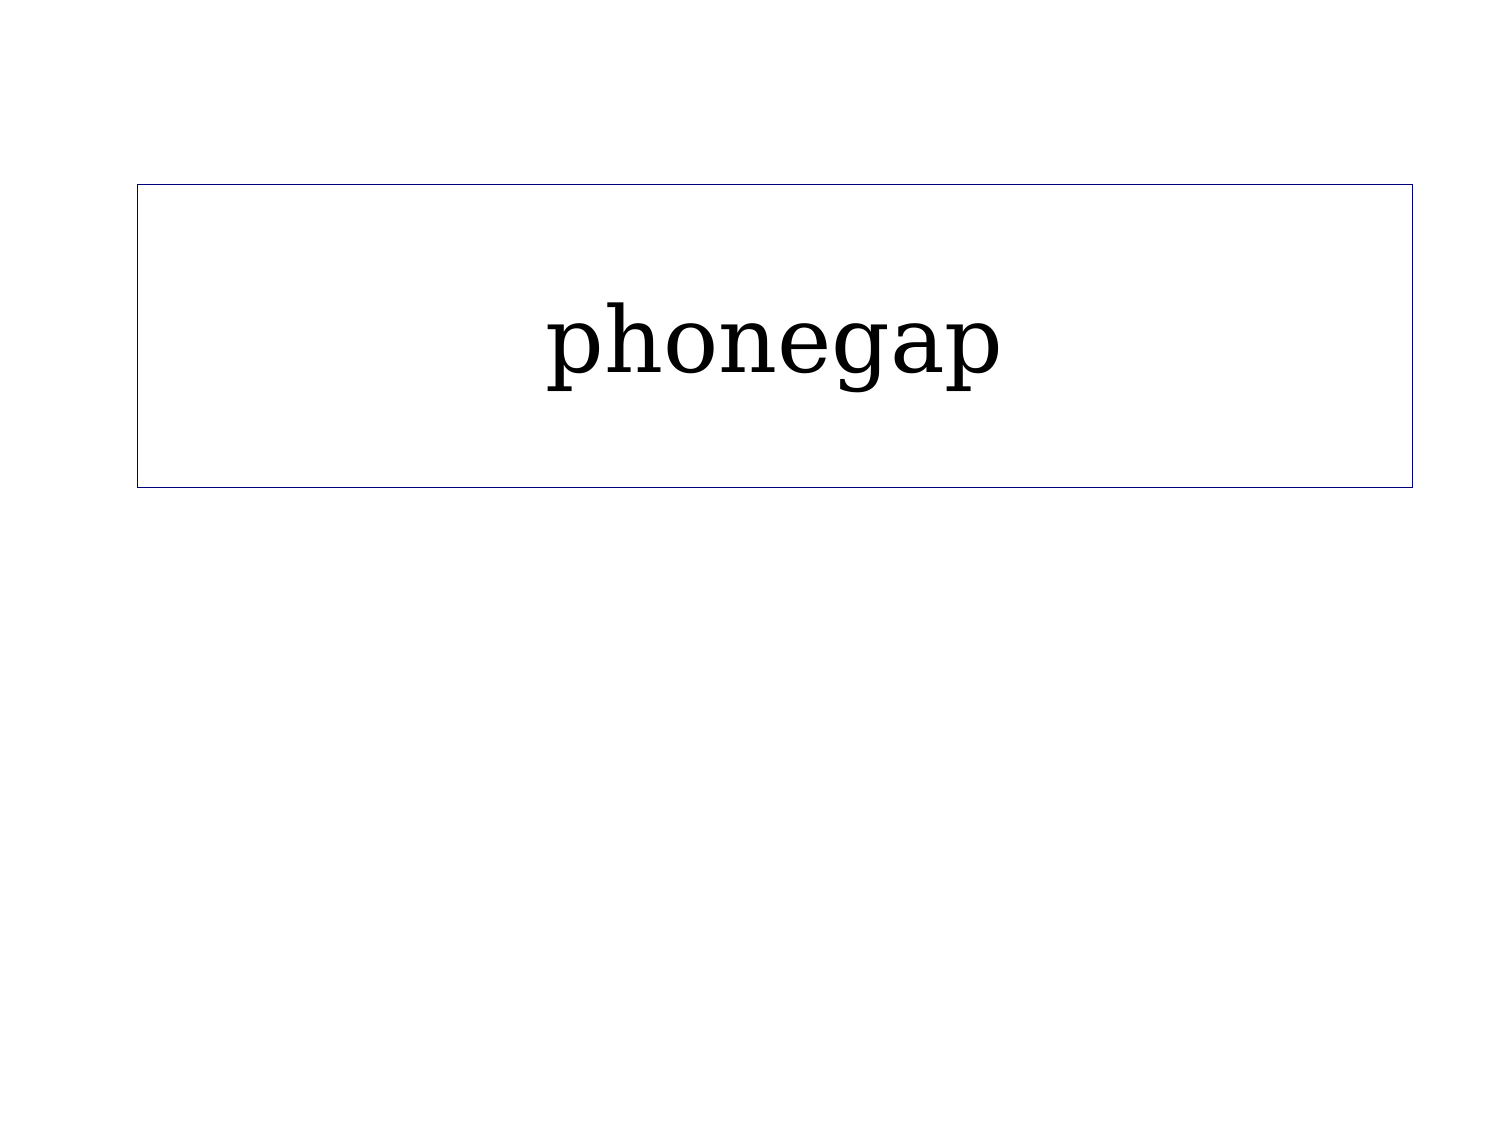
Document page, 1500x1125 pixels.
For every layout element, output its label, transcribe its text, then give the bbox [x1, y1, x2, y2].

title phonegap [137, 184, 1413, 488]
